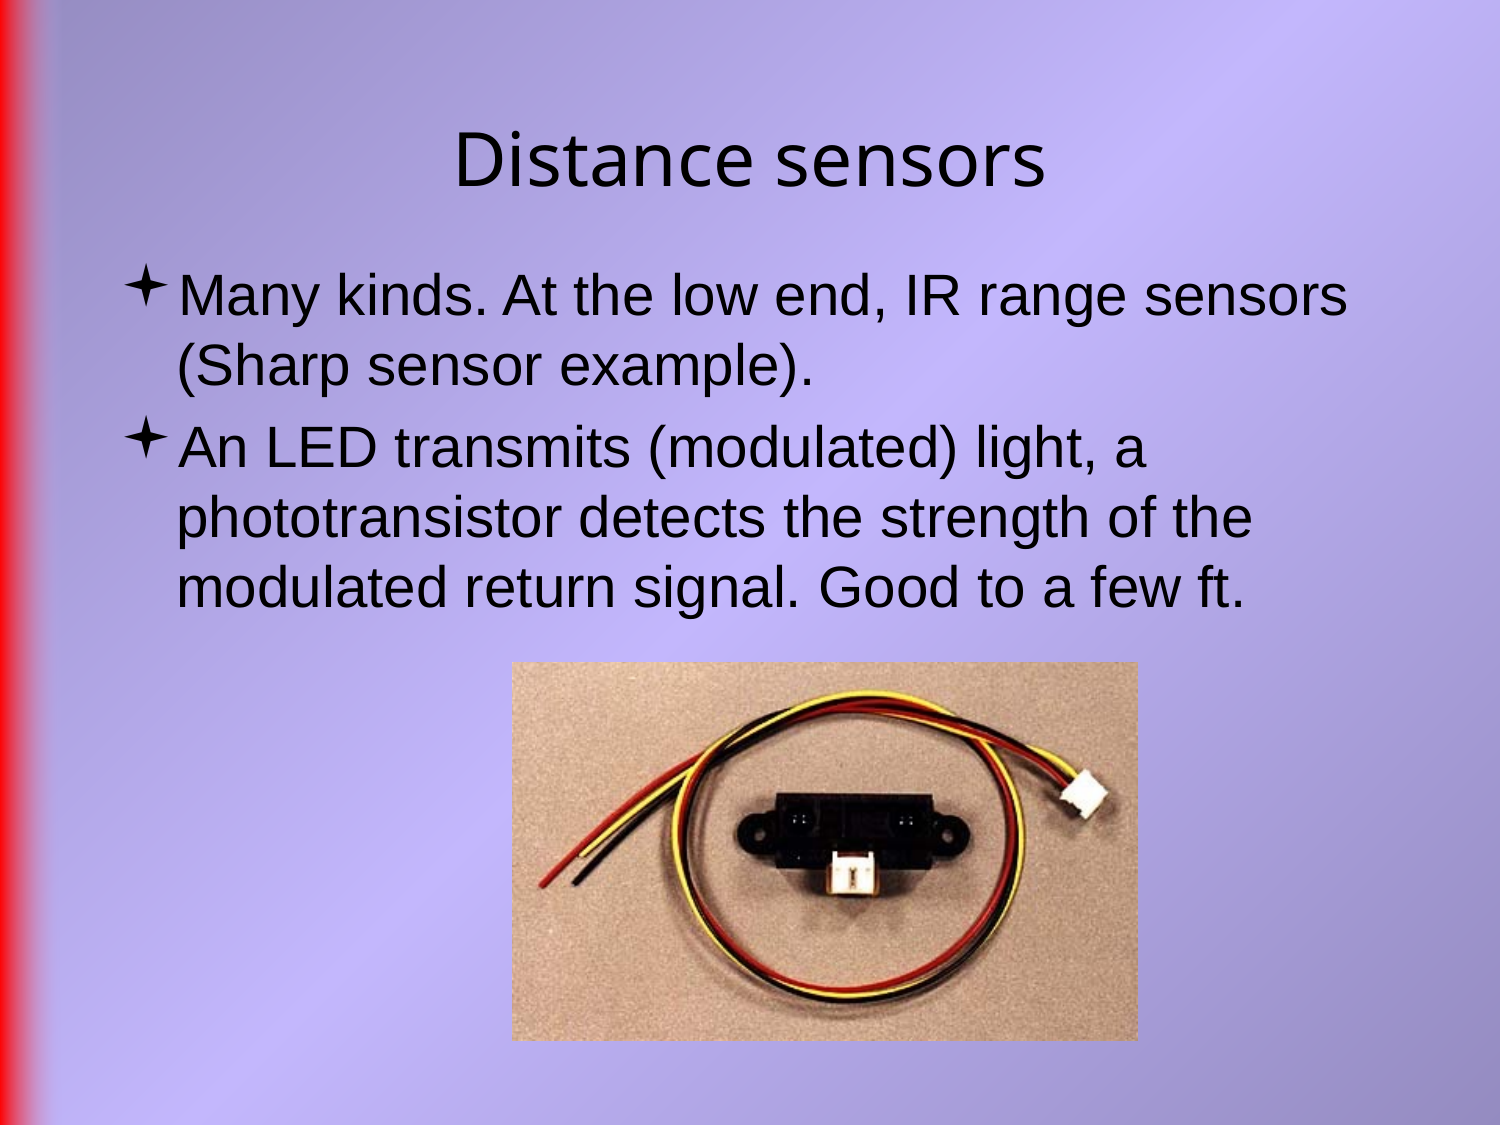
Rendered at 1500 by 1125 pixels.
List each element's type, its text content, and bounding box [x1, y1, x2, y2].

list Many kinds. At the low end, IR range sensors (Sharp sensor example). An LED transmits (modulated) light, a phototransistor detects the strength of the modulated return signal. Good to a few ft. [111, 249, 1413, 1001]
picture [512, 662, 1138, 1041]
title Distance sensors [111, 74, 1388, 238]
